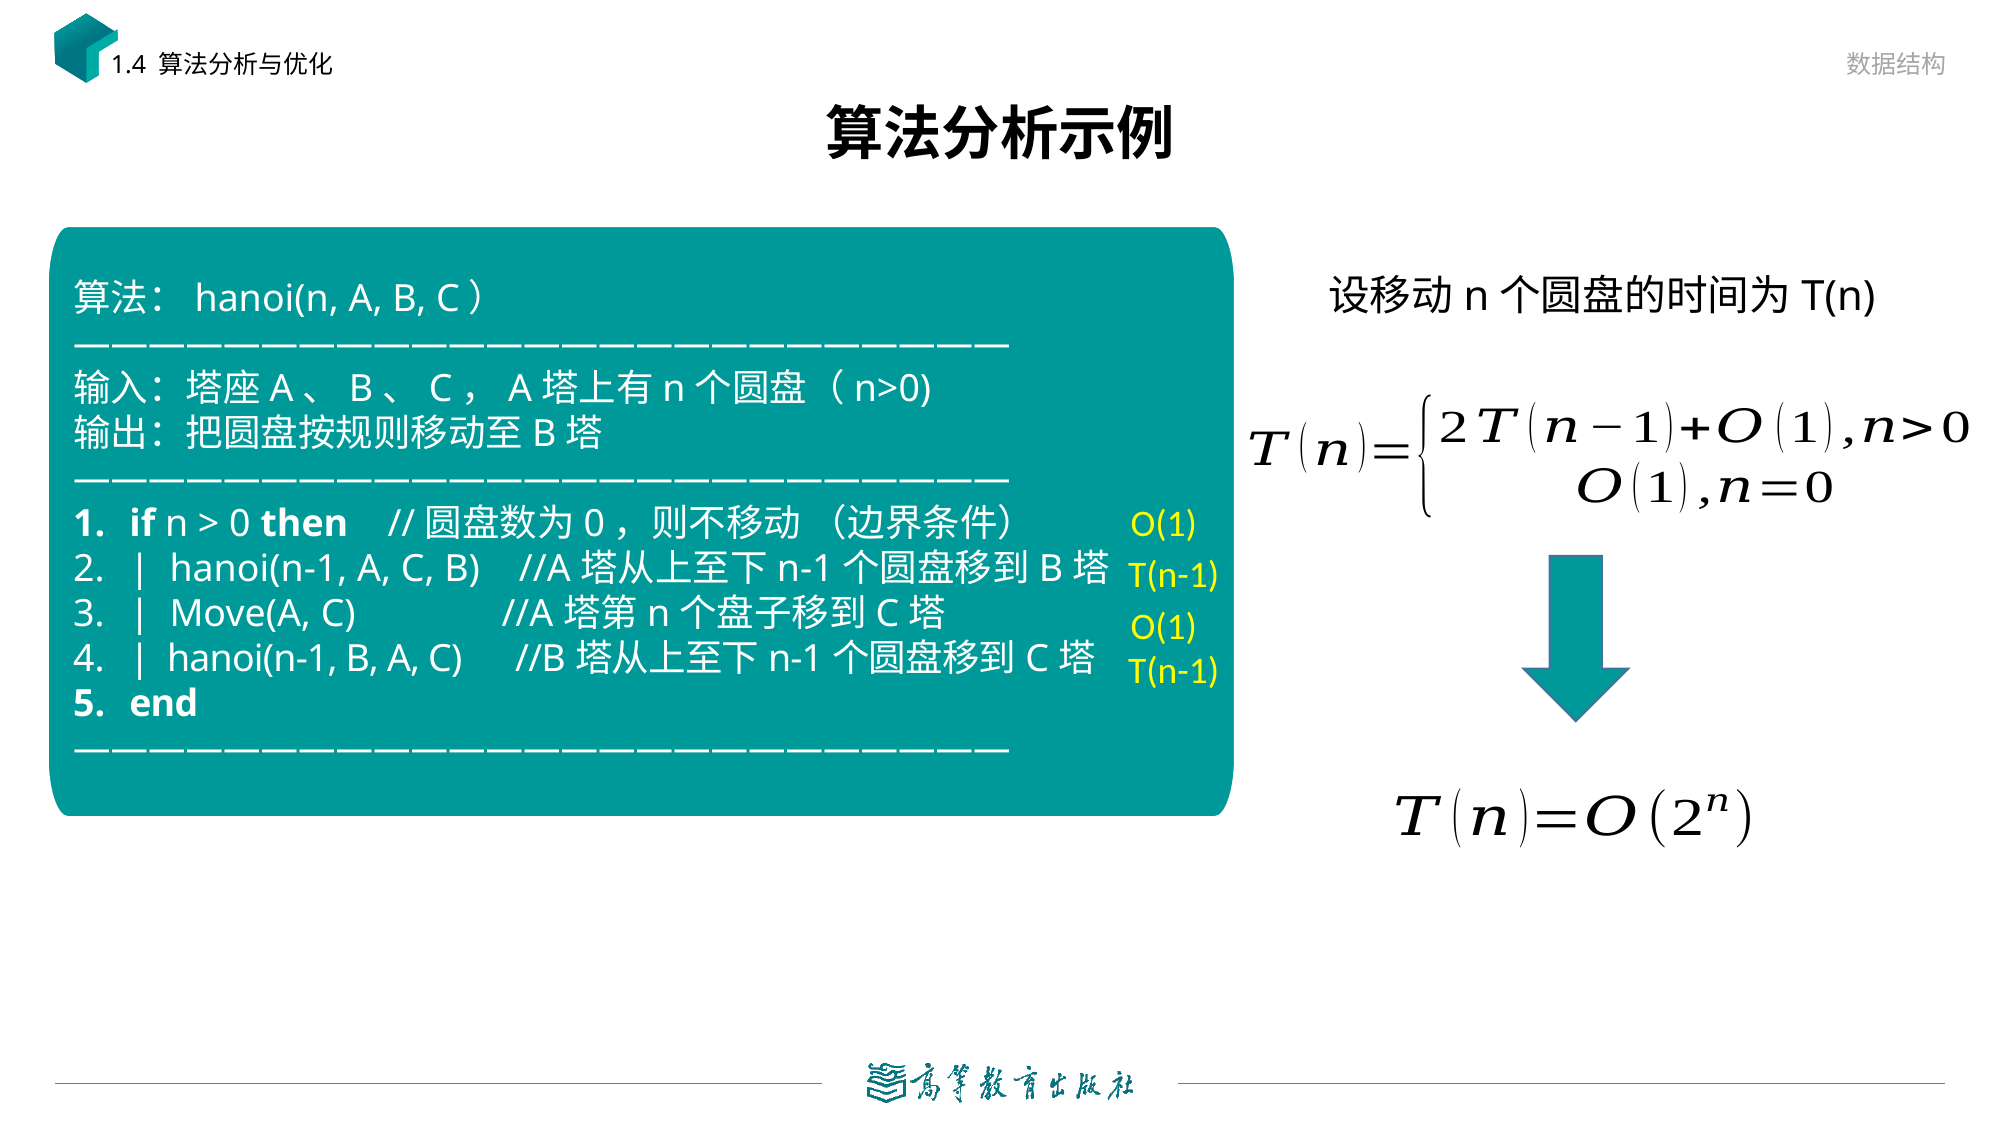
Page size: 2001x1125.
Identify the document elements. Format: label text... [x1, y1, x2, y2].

text_box O(1) [1115, 491, 1212, 542]
text_box 设移动n个圆盘的时间为T(n) [1313, 261, 1891, 327]
text_box [1520, 554, 1631, 723]
subtitle 1.4 算法分析与优化 [95, 44, 894, 99]
text_box O(1) [1115, 594, 1212, 638]
text_box 算法：hanoi(n, A, B, C） ————————————————————————— 输入：塔座A、B、C，A塔上有n个圆盘（n>0) 输出：把圆盘按规则移动至B塔 ————————————————————————— if n > 0 then //圆盘数为0，则不移动 （边界条件） | hanoi(n-1, A, C, B) //A塔从上至下n-1个圆盘移到B塔 | Move(A, C) //A塔第n个盘子移到C塔 | hanoi(n-1, B, A, C) //B塔从上至下n-1个圆盘移到C塔 end ————————————————————————— [46, 224, 1237, 819]
picture [867, 1063, 1133, 1103]
text_box T(n-1) [1113, 638, 1235, 699]
title 算法分析示例 [137, 92, 1863, 178]
text_box T(n-1) [1113, 542, 1235, 603]
list 数据结构 [1115, 32, 1962, 86]
